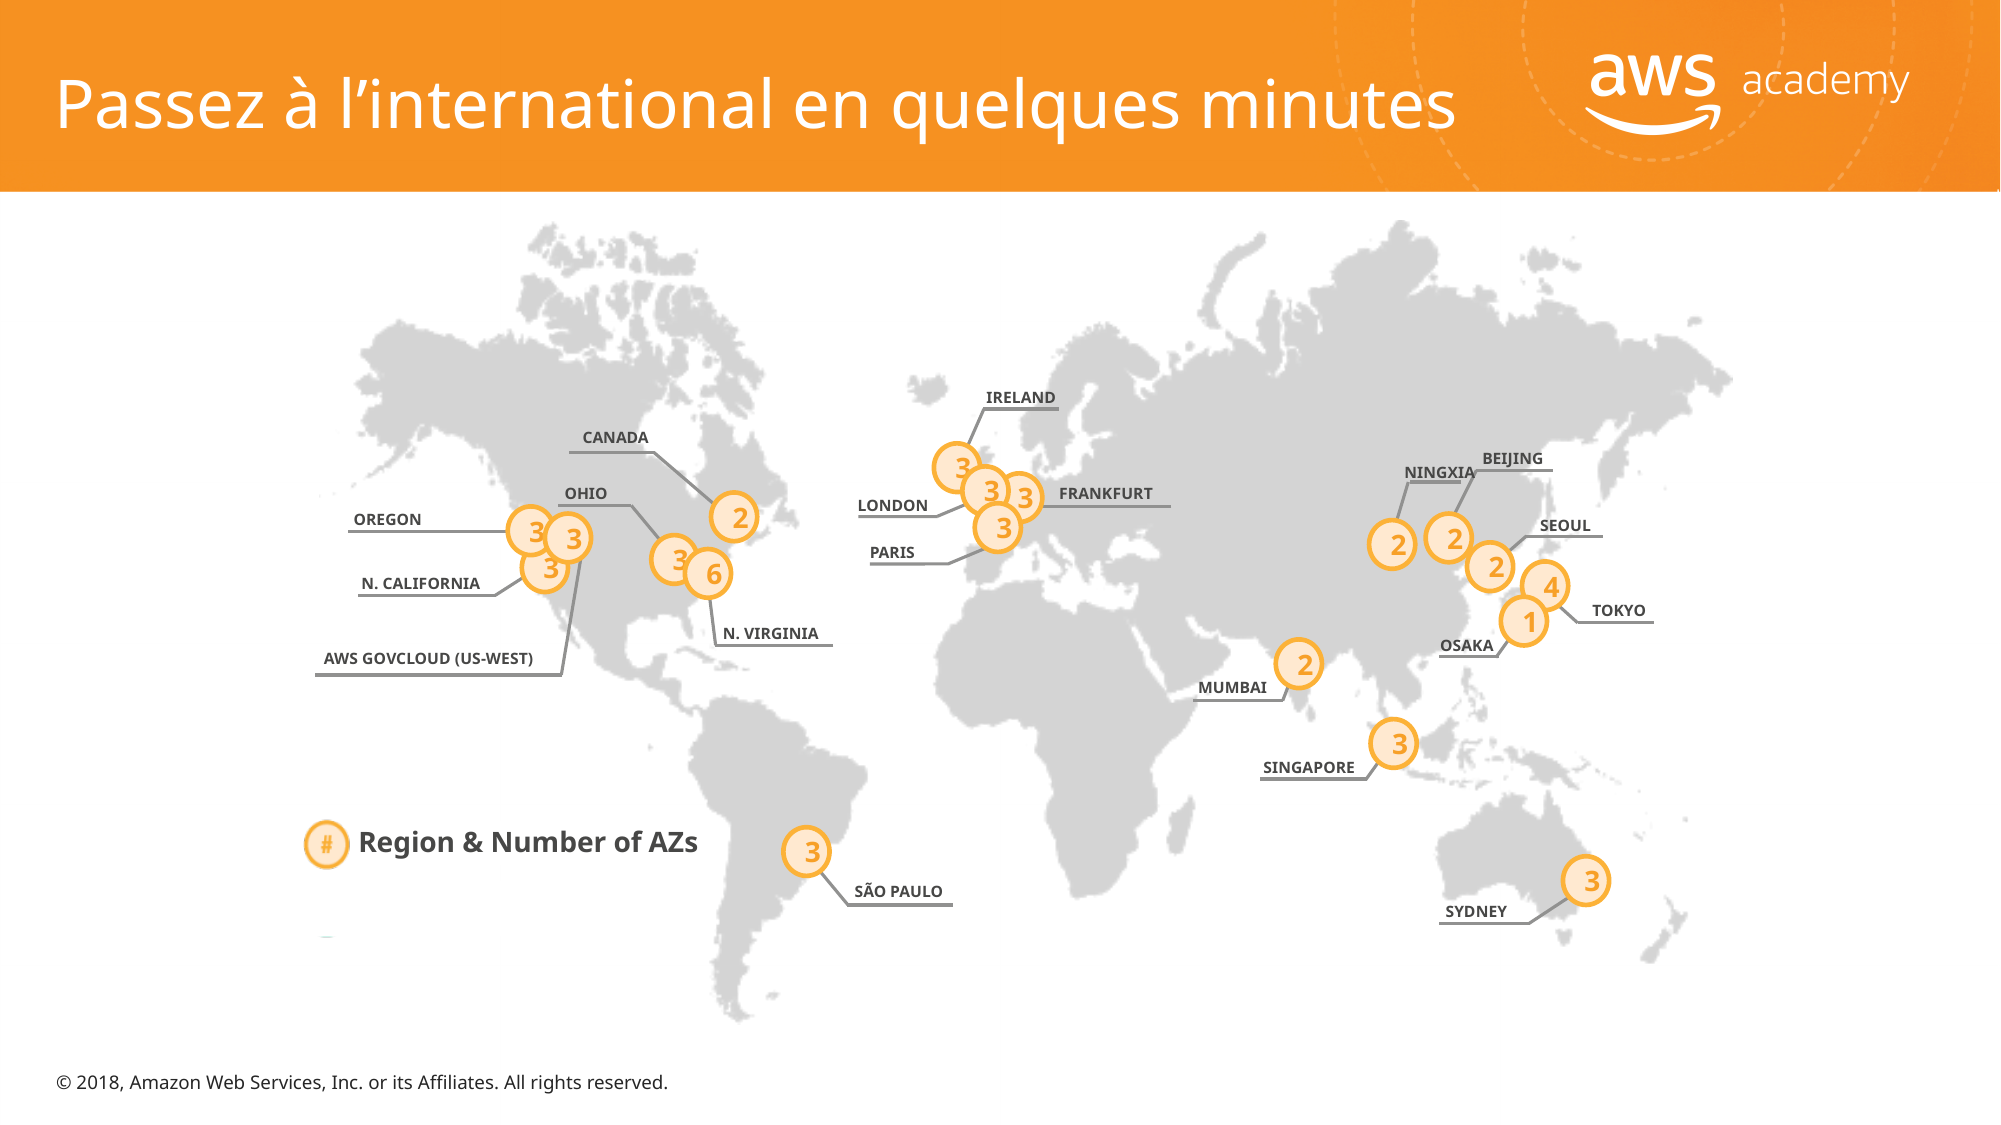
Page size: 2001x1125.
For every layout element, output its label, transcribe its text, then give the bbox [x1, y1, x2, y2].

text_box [1495, 634, 1513, 658]
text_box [1394, 481, 1409, 527]
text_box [268, 220, 1733, 1025]
title Passez à l’international en quelques minutes [39, 43, 1569, 172]
picture [0, 0, 1997, 1125]
